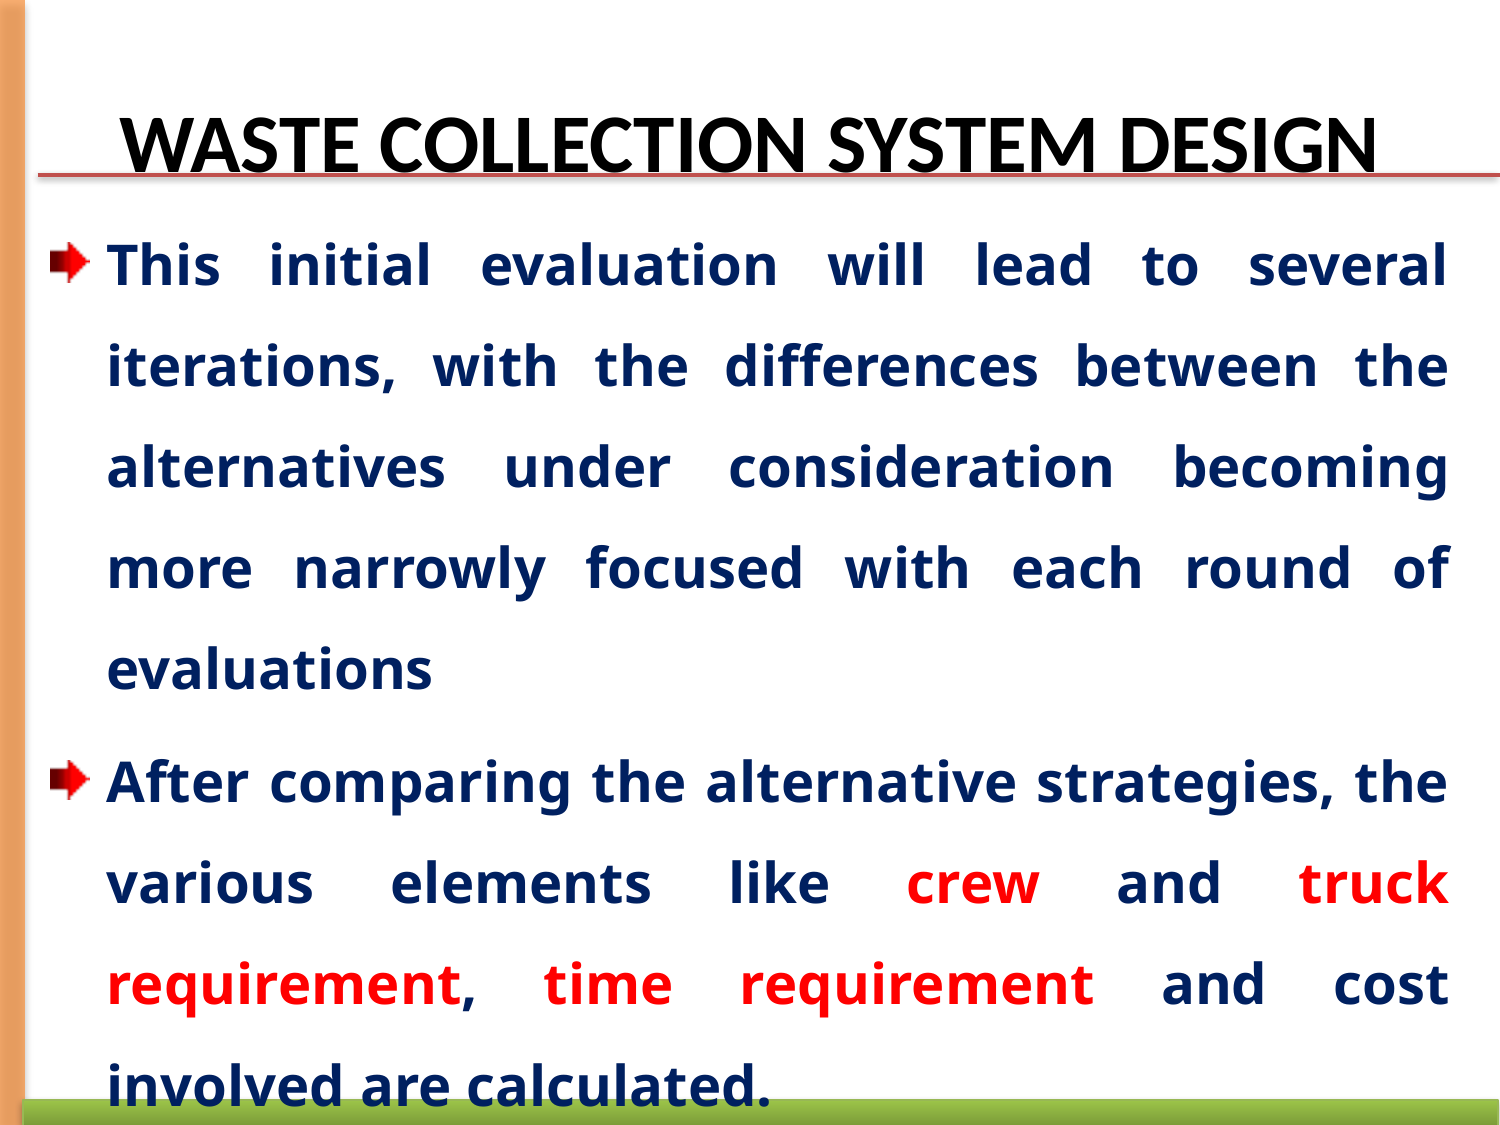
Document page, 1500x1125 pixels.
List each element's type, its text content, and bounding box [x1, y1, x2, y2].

title WASTE COLLECTION SYSTEM DESIGN [75, 45, 1425, 187]
picture [50, 760, 90, 800]
picture [50, 242, 90, 283]
list This initial evaluation will lead to several iterations, with the differences between the alternatives under consideration becoming more narrowly focused with each round of evaluations After comparing the alternative strategies, the various elements like crew and truck requirement, time requirement and cost involved are calculated. [35, 187, 1465, 1090]
